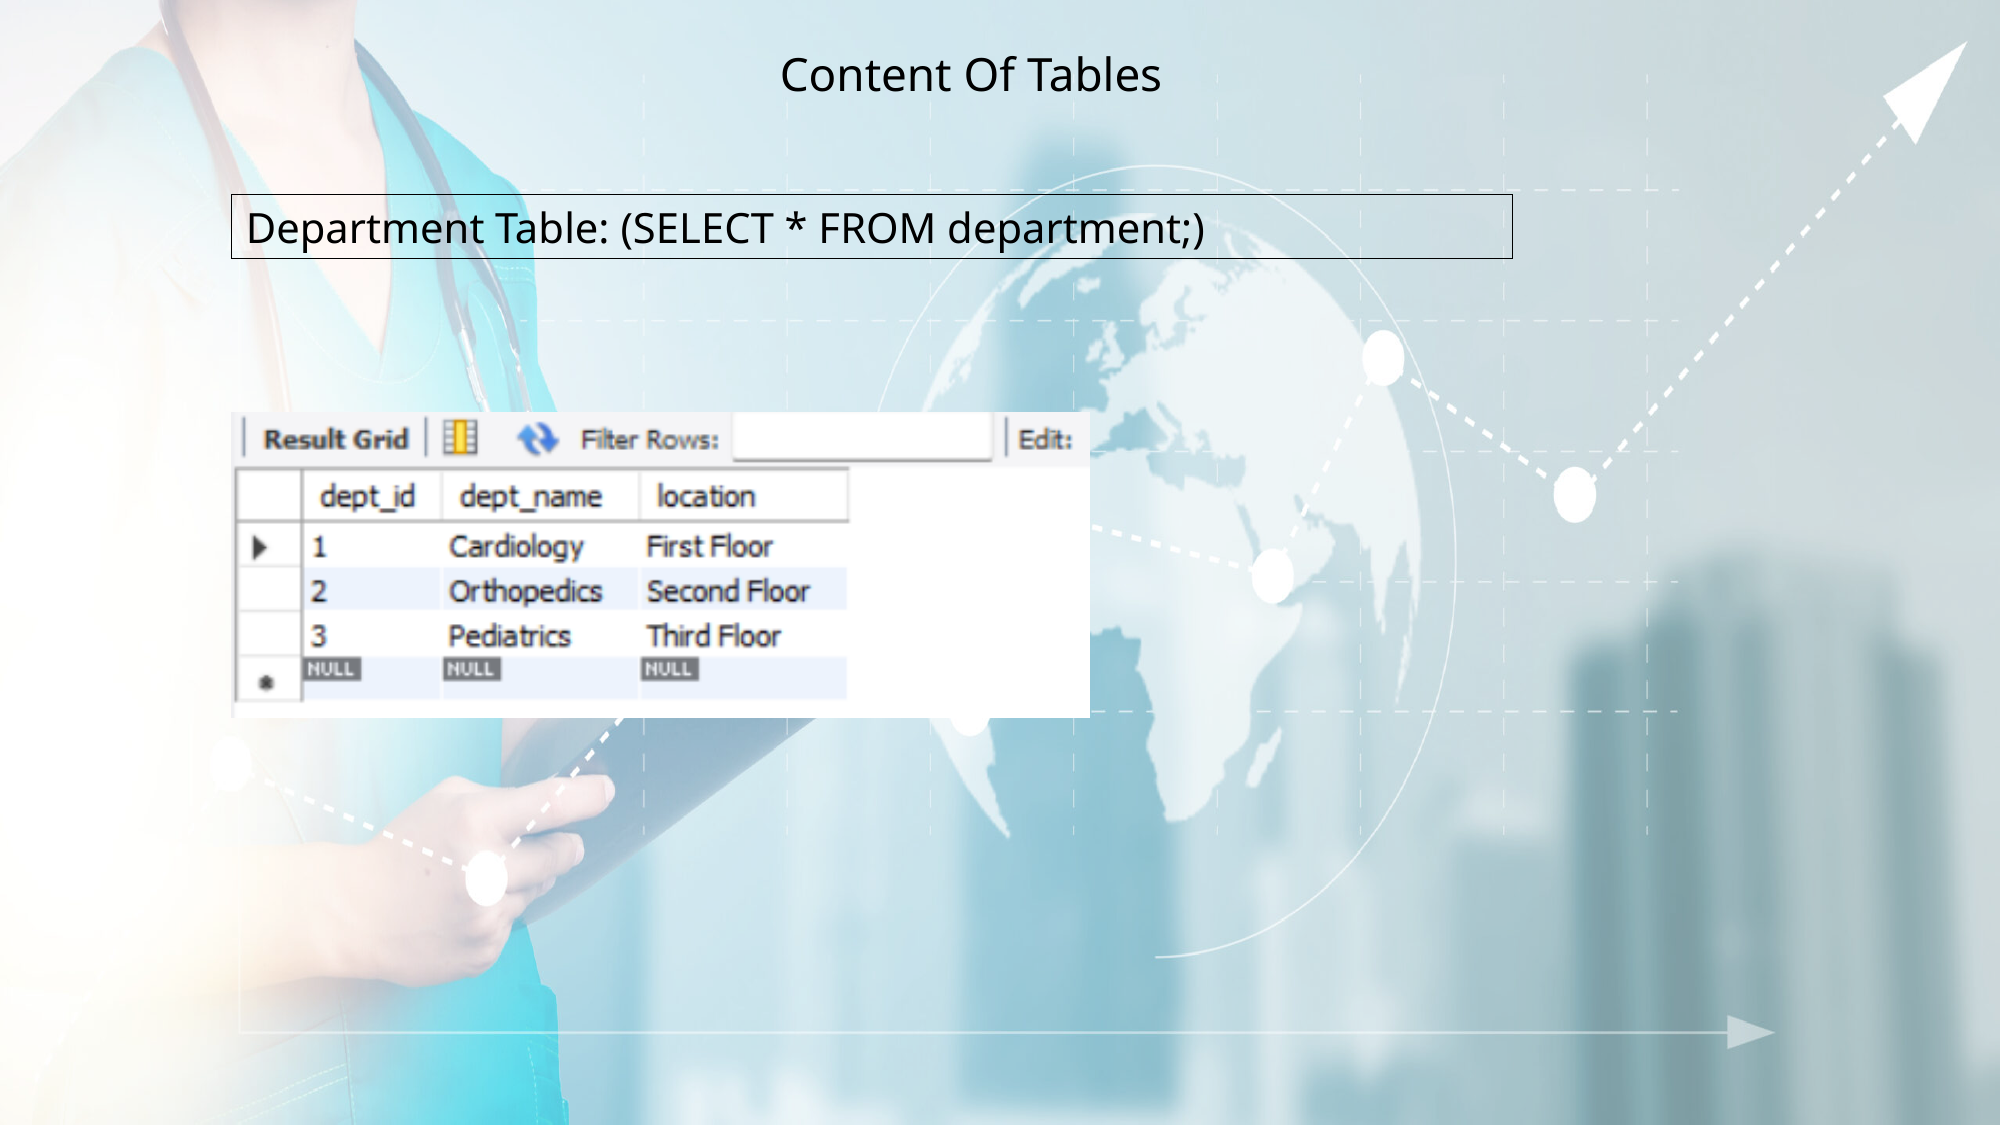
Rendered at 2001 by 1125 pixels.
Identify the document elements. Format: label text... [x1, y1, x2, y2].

picture [231, 412, 1090, 718]
text_box Content Of Tables [126, 38, 1816, 108]
text_box MATH FUNCTIONS: It is used to perform mathematical expressions on numerical data. ABS, CEILING, FLOOR, POWER, ROUND, SQRT. [0, 0, 2000, 1125]
text_box Department Table: (SELECT * FROM department;) [231, 194, 1513, 259]
